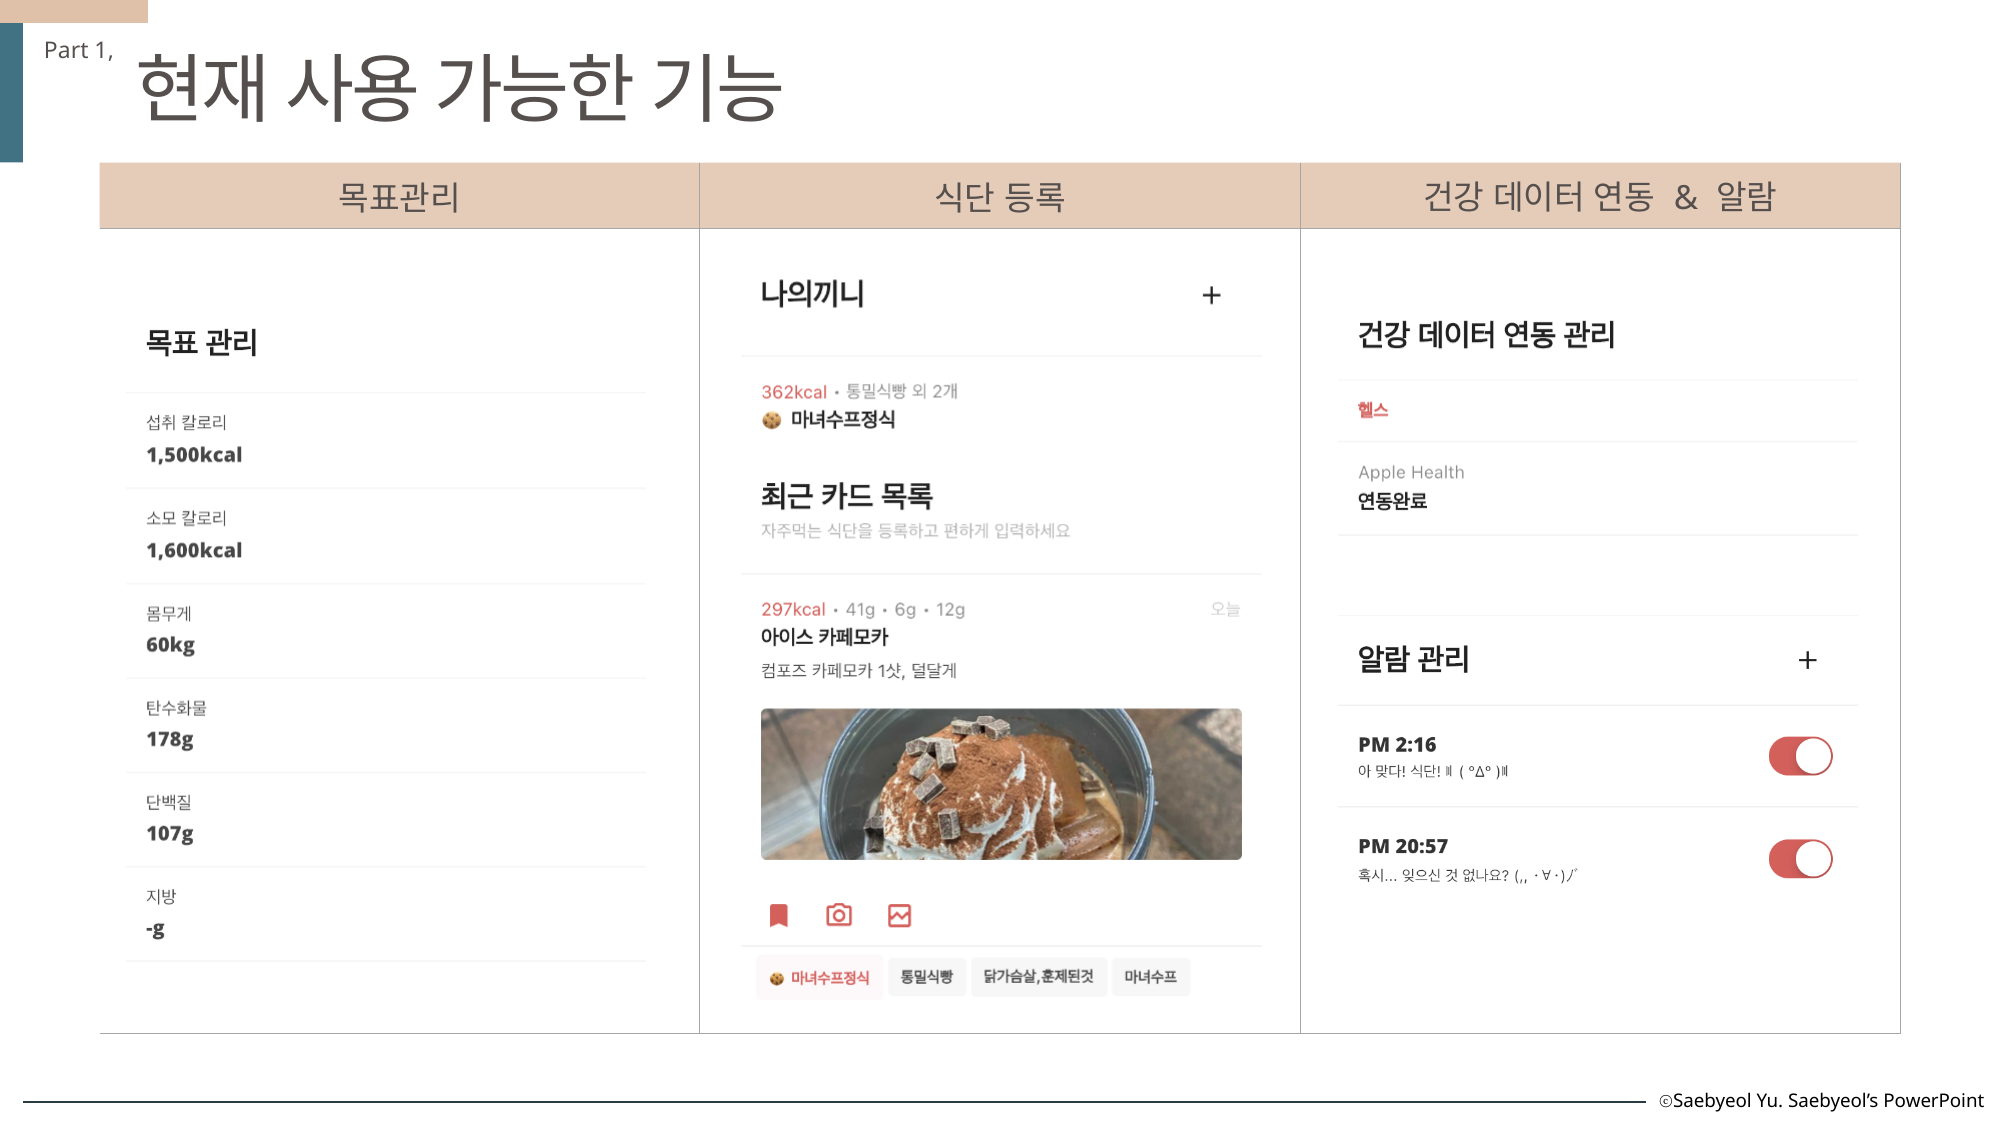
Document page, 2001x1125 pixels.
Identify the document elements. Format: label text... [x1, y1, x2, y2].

text_box [0, 24, 24, 163]
text_box 현재 사용 가능한 기능 [120, 34, 800, 139]
picture [126, 304, 646, 963]
table_cell [1301, 229, 1900, 1033]
text_box [0, 0, 149, 24]
table_header 목표관리 [100, 163, 699, 228]
table_cell [100, 229, 699, 1033]
picture [1337, 603, 1858, 927]
picture [741, 468, 1262, 880]
table_cell [700, 229, 1300, 1033]
picture [741, 891, 1262, 1007]
table_header 건강 데이터 연동 & 알람 [1301, 163, 1900, 228]
table_header 식단 등록 [700, 163, 1300, 228]
picture [1337, 301, 1858, 542]
picture [741, 244, 1262, 452]
text_box Part 1, [29, 28, 130, 71]
